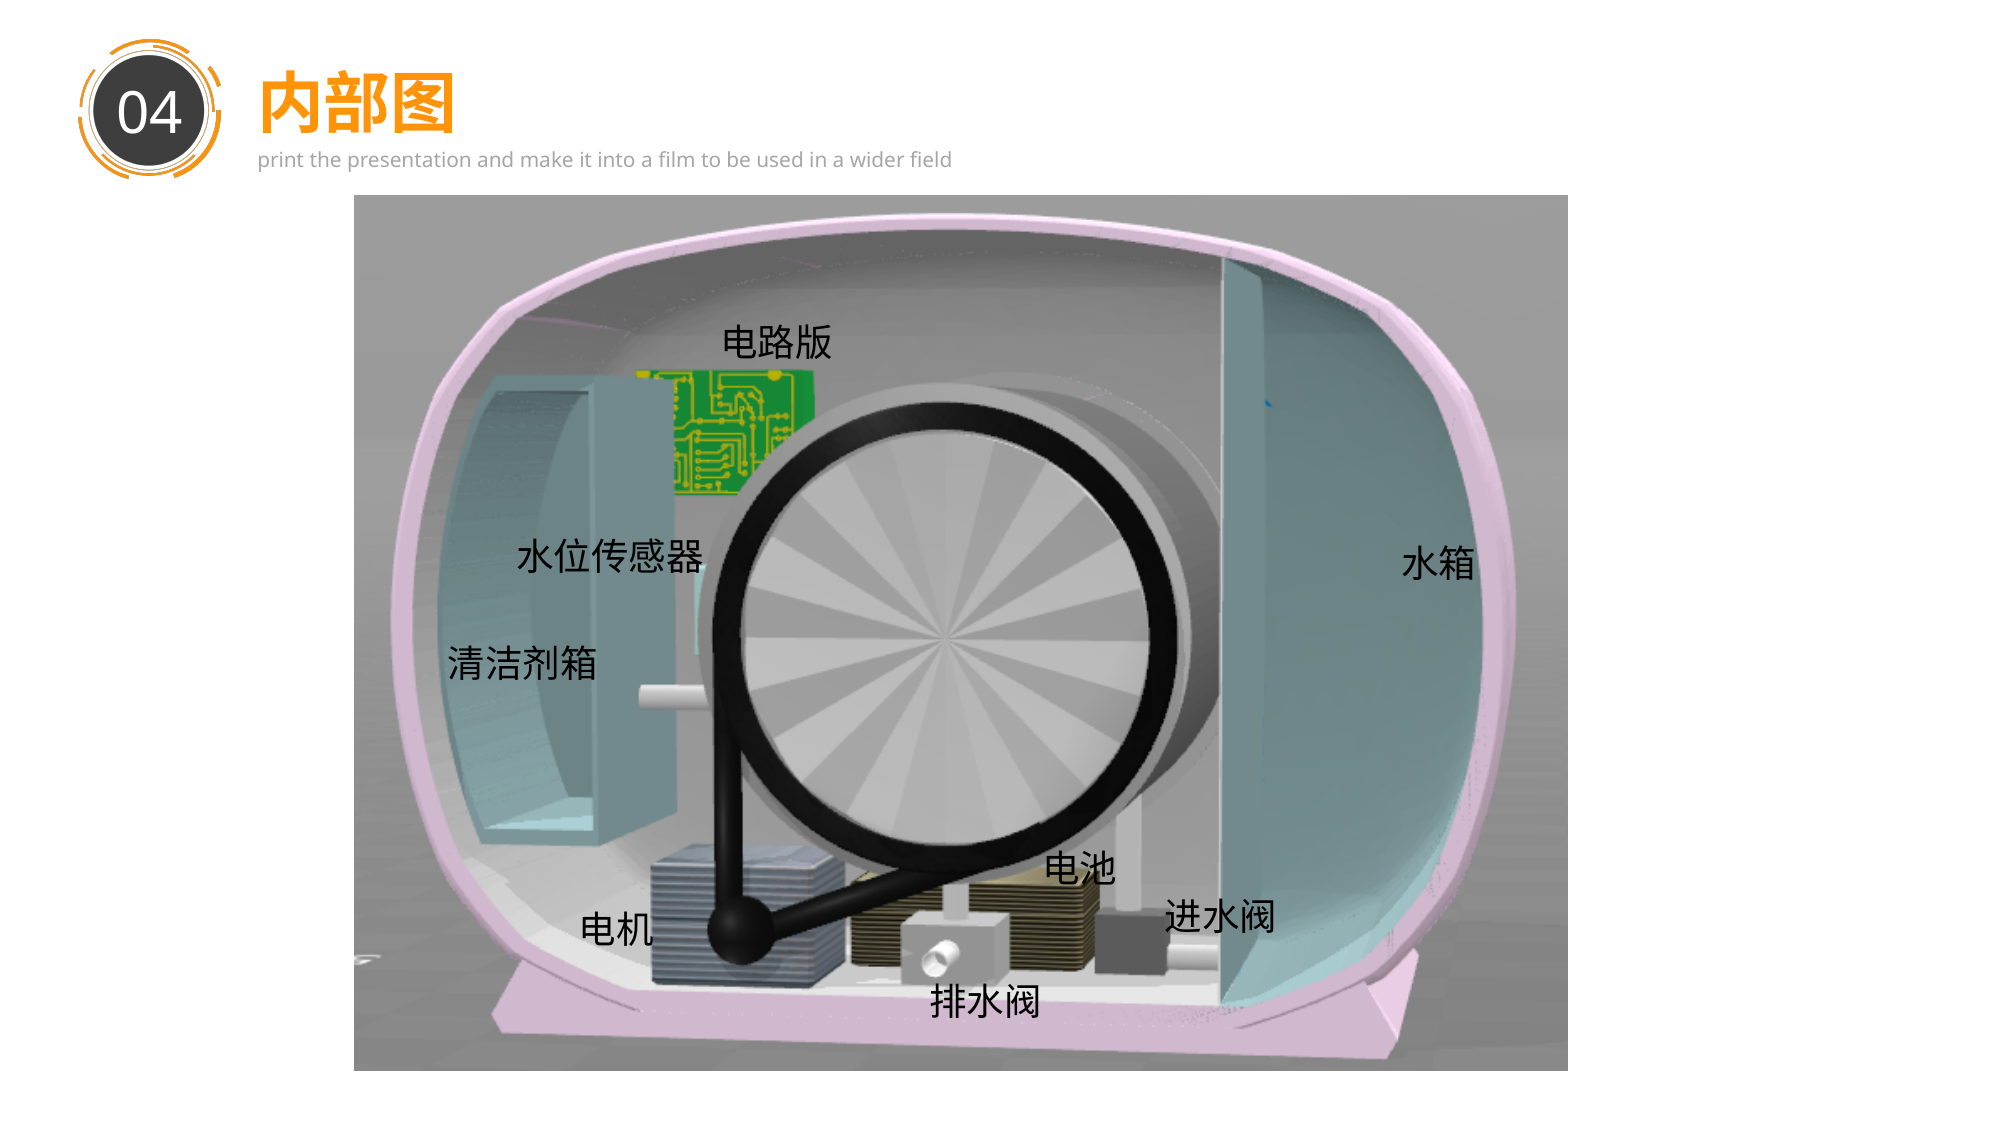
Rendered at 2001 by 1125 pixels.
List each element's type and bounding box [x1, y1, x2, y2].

picture [354, 195, 1568, 1071]
text_box [78, 39, 1151, 181]
